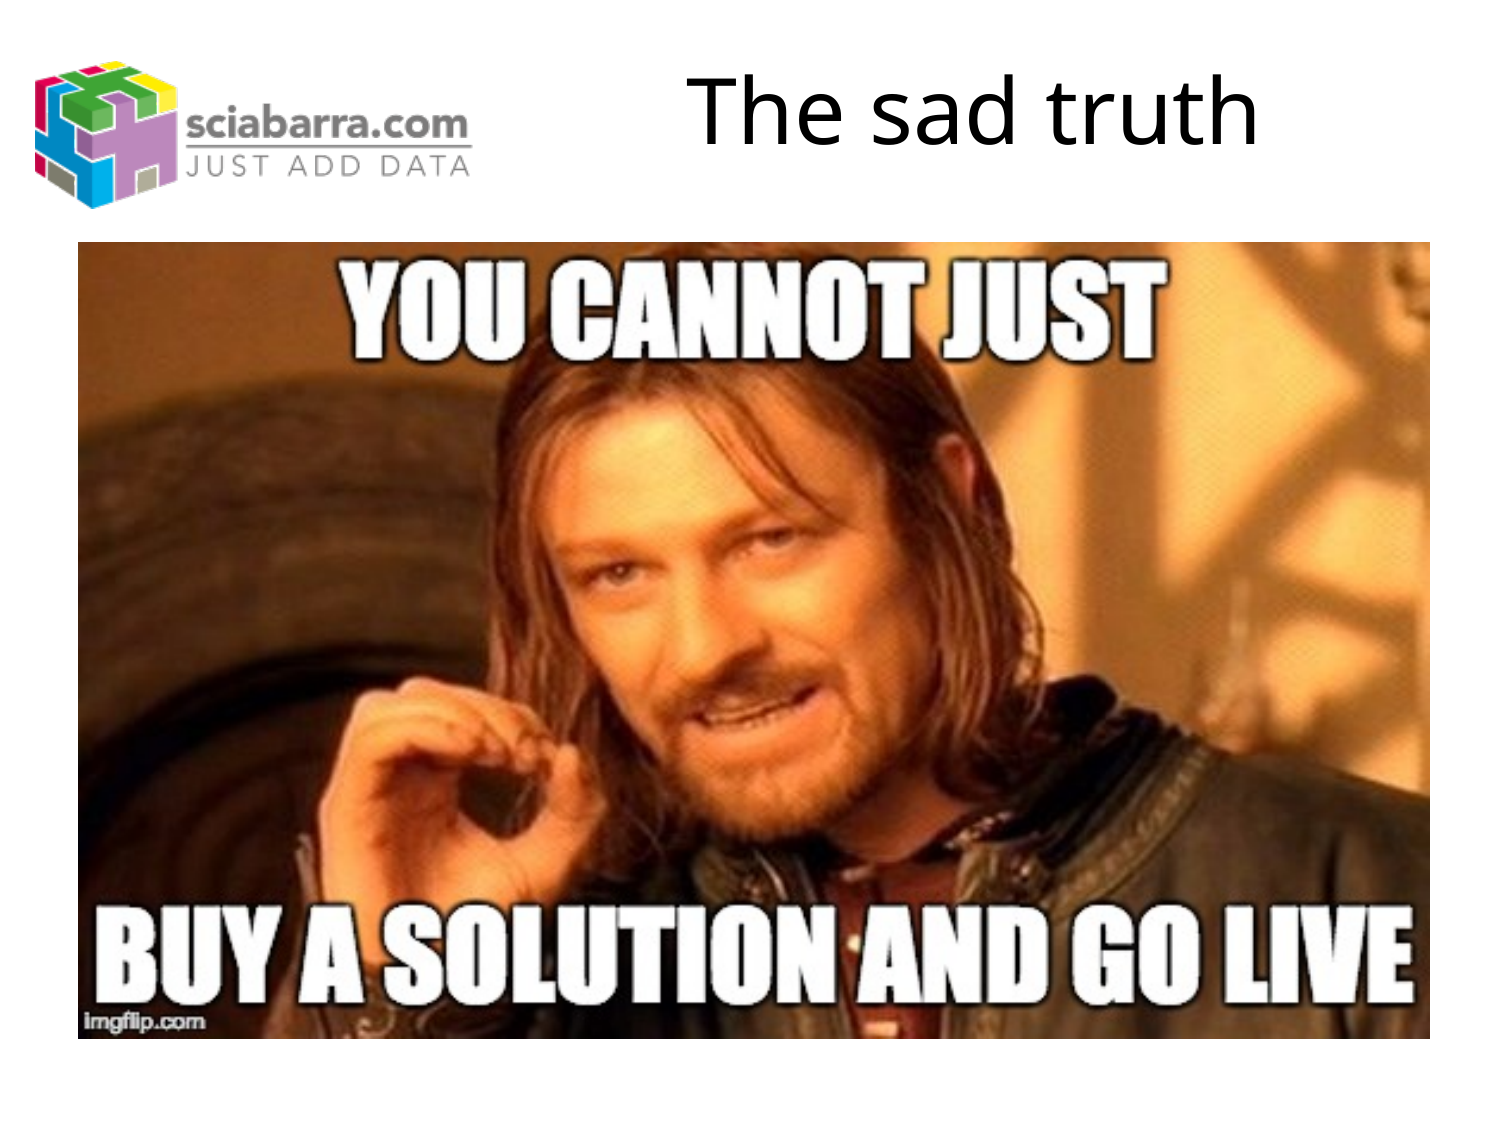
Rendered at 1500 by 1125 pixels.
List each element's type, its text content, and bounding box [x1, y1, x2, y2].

picture [78, 241, 1430, 1040]
text_box The sad truth [449, 45, 1500, 233]
picture [35, 61, 449, 209]
